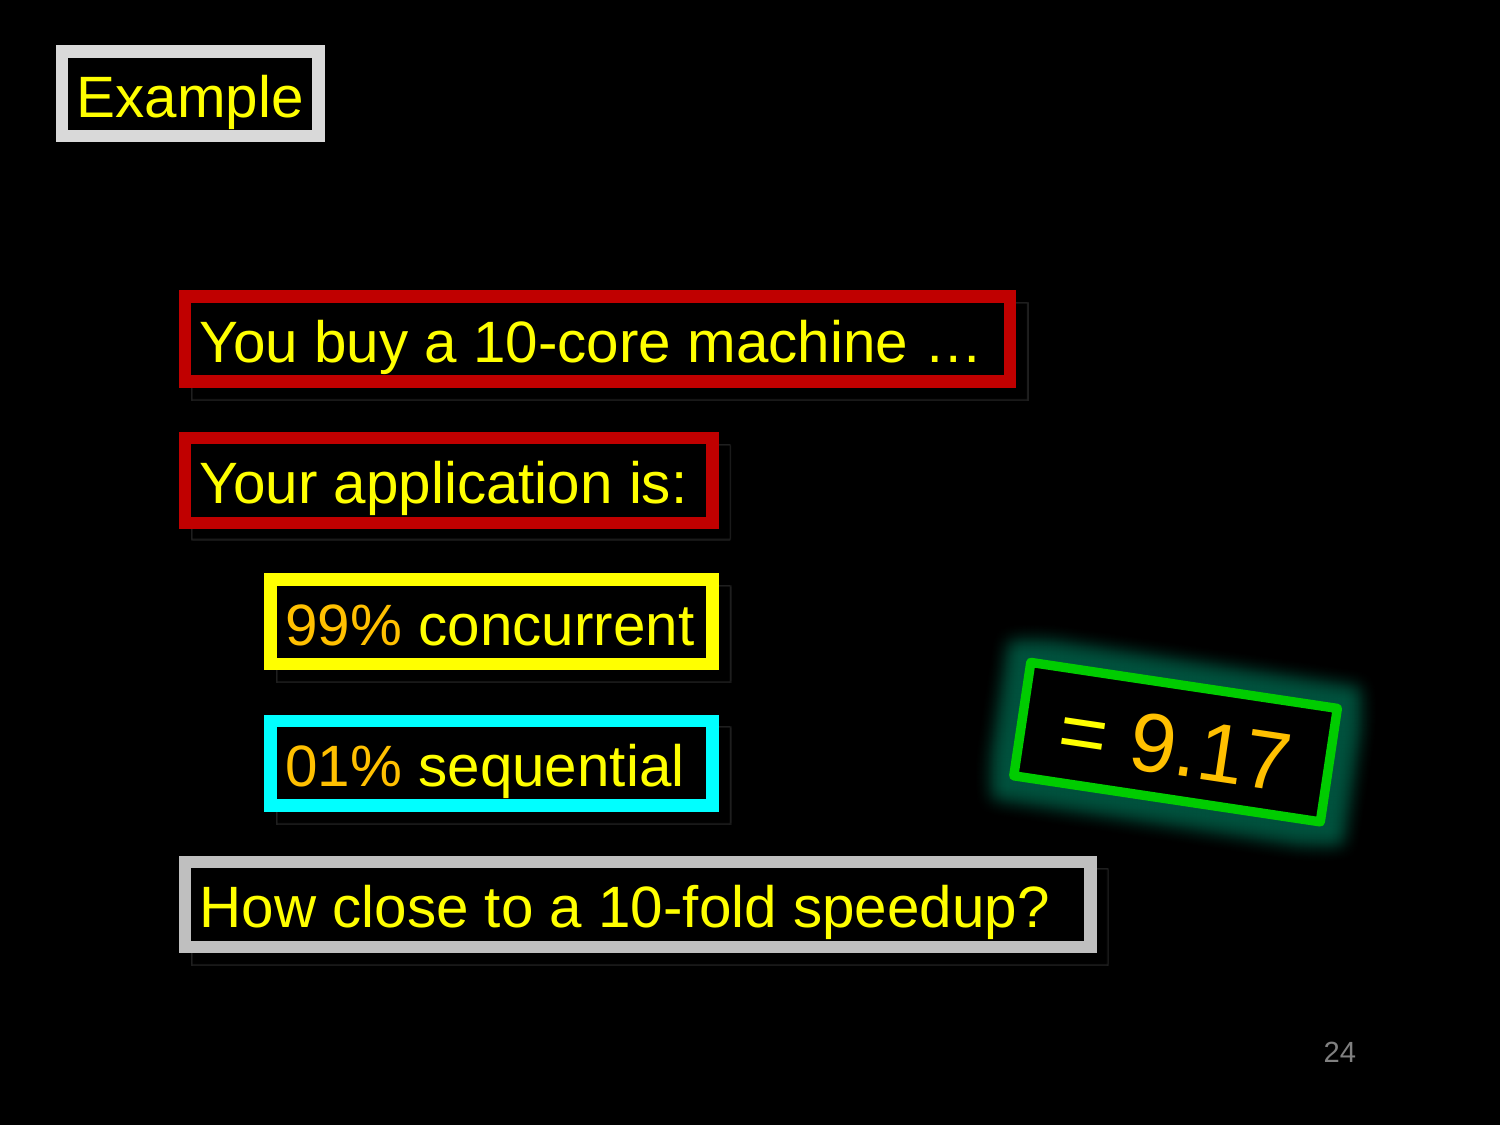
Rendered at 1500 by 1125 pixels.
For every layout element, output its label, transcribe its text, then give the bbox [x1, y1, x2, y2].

text_box 01% sequential [270, 720, 713, 806]
text_box You buy a 10-core machine … [185, 296, 1011, 382]
text_box 99% concurrent [270, 579, 713, 665]
text_box 24 [1058, 1025, 1371, 1101]
text_box Example [62, 51, 319, 136]
text_box How close to a 10-fold speedup? [185, 862, 1091, 947]
text_box Your application is: [185, 438, 713, 523]
